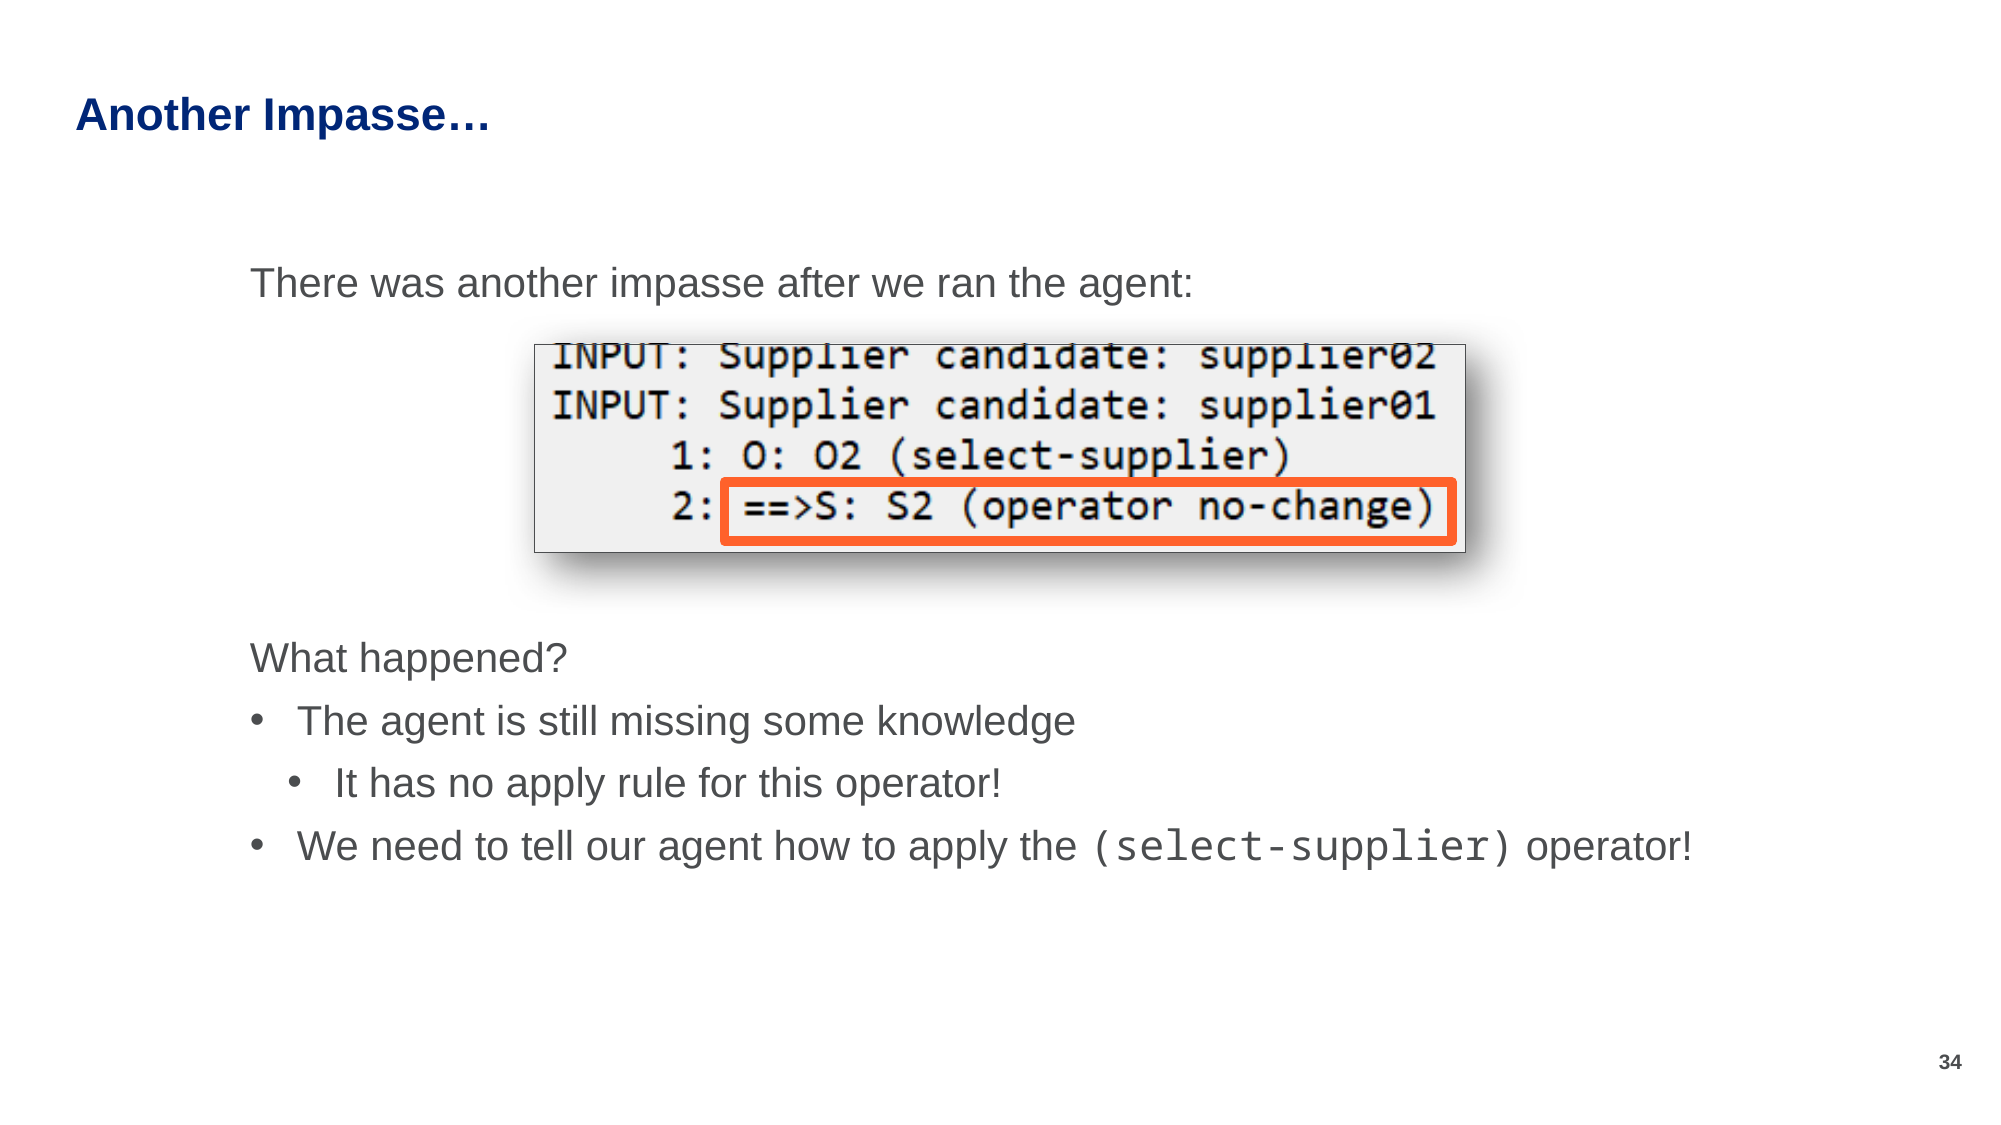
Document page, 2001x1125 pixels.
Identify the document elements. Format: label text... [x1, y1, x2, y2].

list There was another impasse after we ran the agent: What happened? The agent is still missing some knowledge It has no apply rule for this operator! We need to tell our agent how to apply the (select-supplier) operator! [249, 255, 1750, 901]
picture [534, 344, 1466, 553]
title Another Impasse… [75, 91, 1650, 142]
